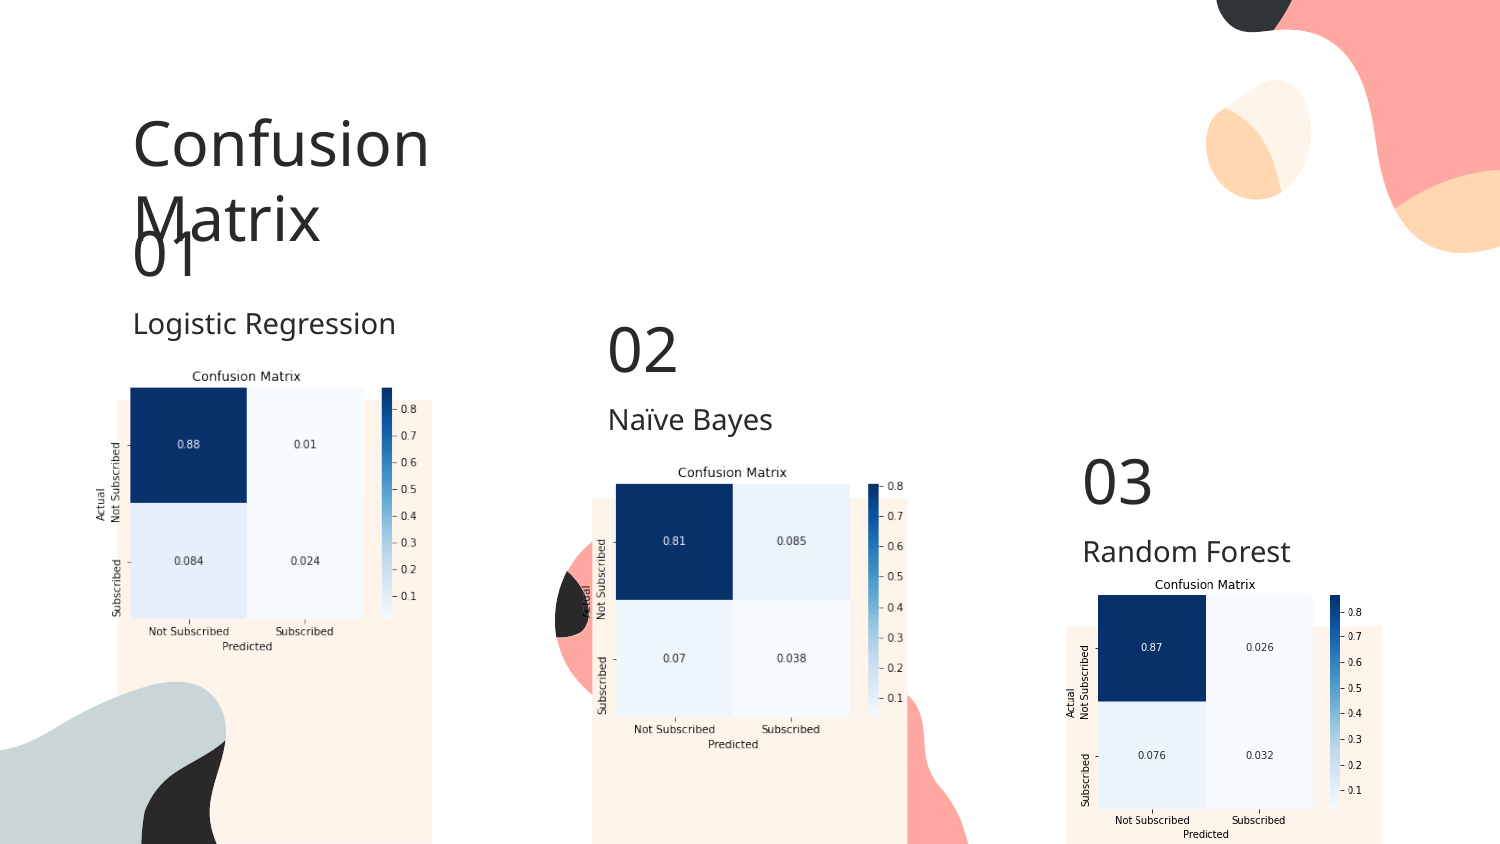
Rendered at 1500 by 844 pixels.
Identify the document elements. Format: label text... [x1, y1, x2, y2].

subtitle Naïve Bayes [592, 386, 908, 444]
picture [503, 446, 968, 756]
title 02 [592, 300, 708, 386]
title 03 [1067, 432, 1183, 532]
subtitle Random Forest [1067, 518, 1383, 558]
subtitle Logistic Regression [117, 290, 433, 348]
title 01 [117, 204, 233, 304]
title Confusion Matrix [117, 88, 609, 179]
picture [995, 560, 1421, 844]
picture [19, 350, 481, 658]
